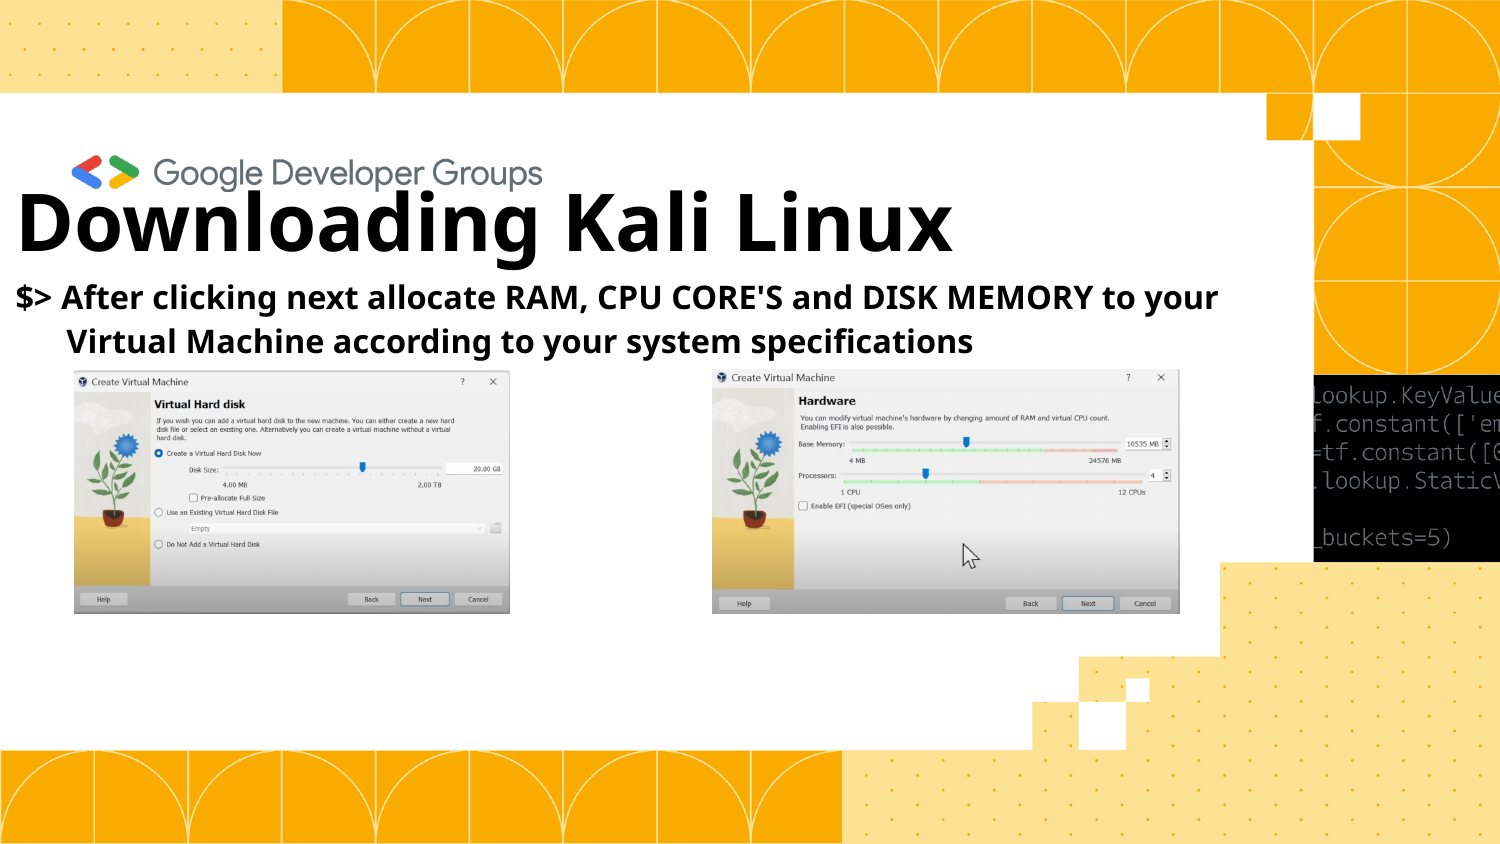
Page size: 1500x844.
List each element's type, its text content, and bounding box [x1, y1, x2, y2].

picture [0, 0, 1500, 844]
title Downloading Kali Linux $> After clicking next allocate RAM, CPU CORE'S and DISK MEMORY to your Virtual Machine according to your system specifications [0, 150, 1279, 512]
